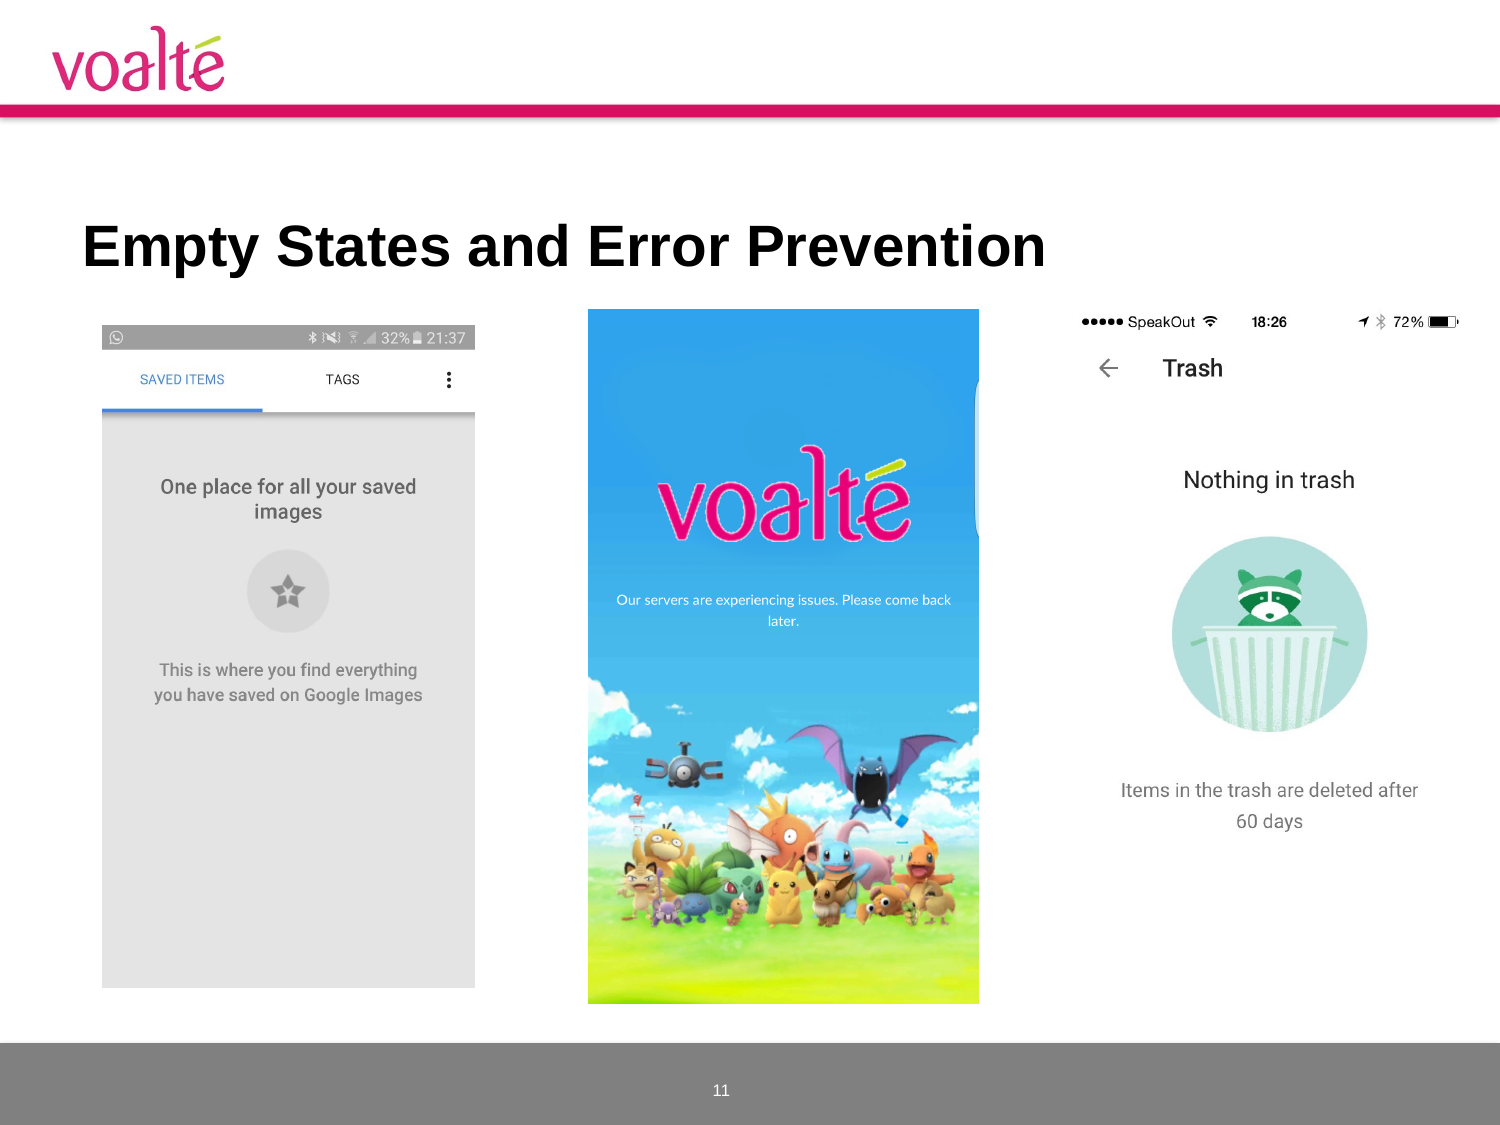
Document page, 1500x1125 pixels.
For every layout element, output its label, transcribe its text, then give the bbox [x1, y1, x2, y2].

picture [102, 325, 475, 988]
picture [1074, 309, 1466, 1004]
title Empty States and Error Prevention [74, 174, 1426, 312]
picture [44, 21, 228, 97]
picture [588, 309, 980, 1004]
slide_number 11 [703, 1072, 740, 1107]
